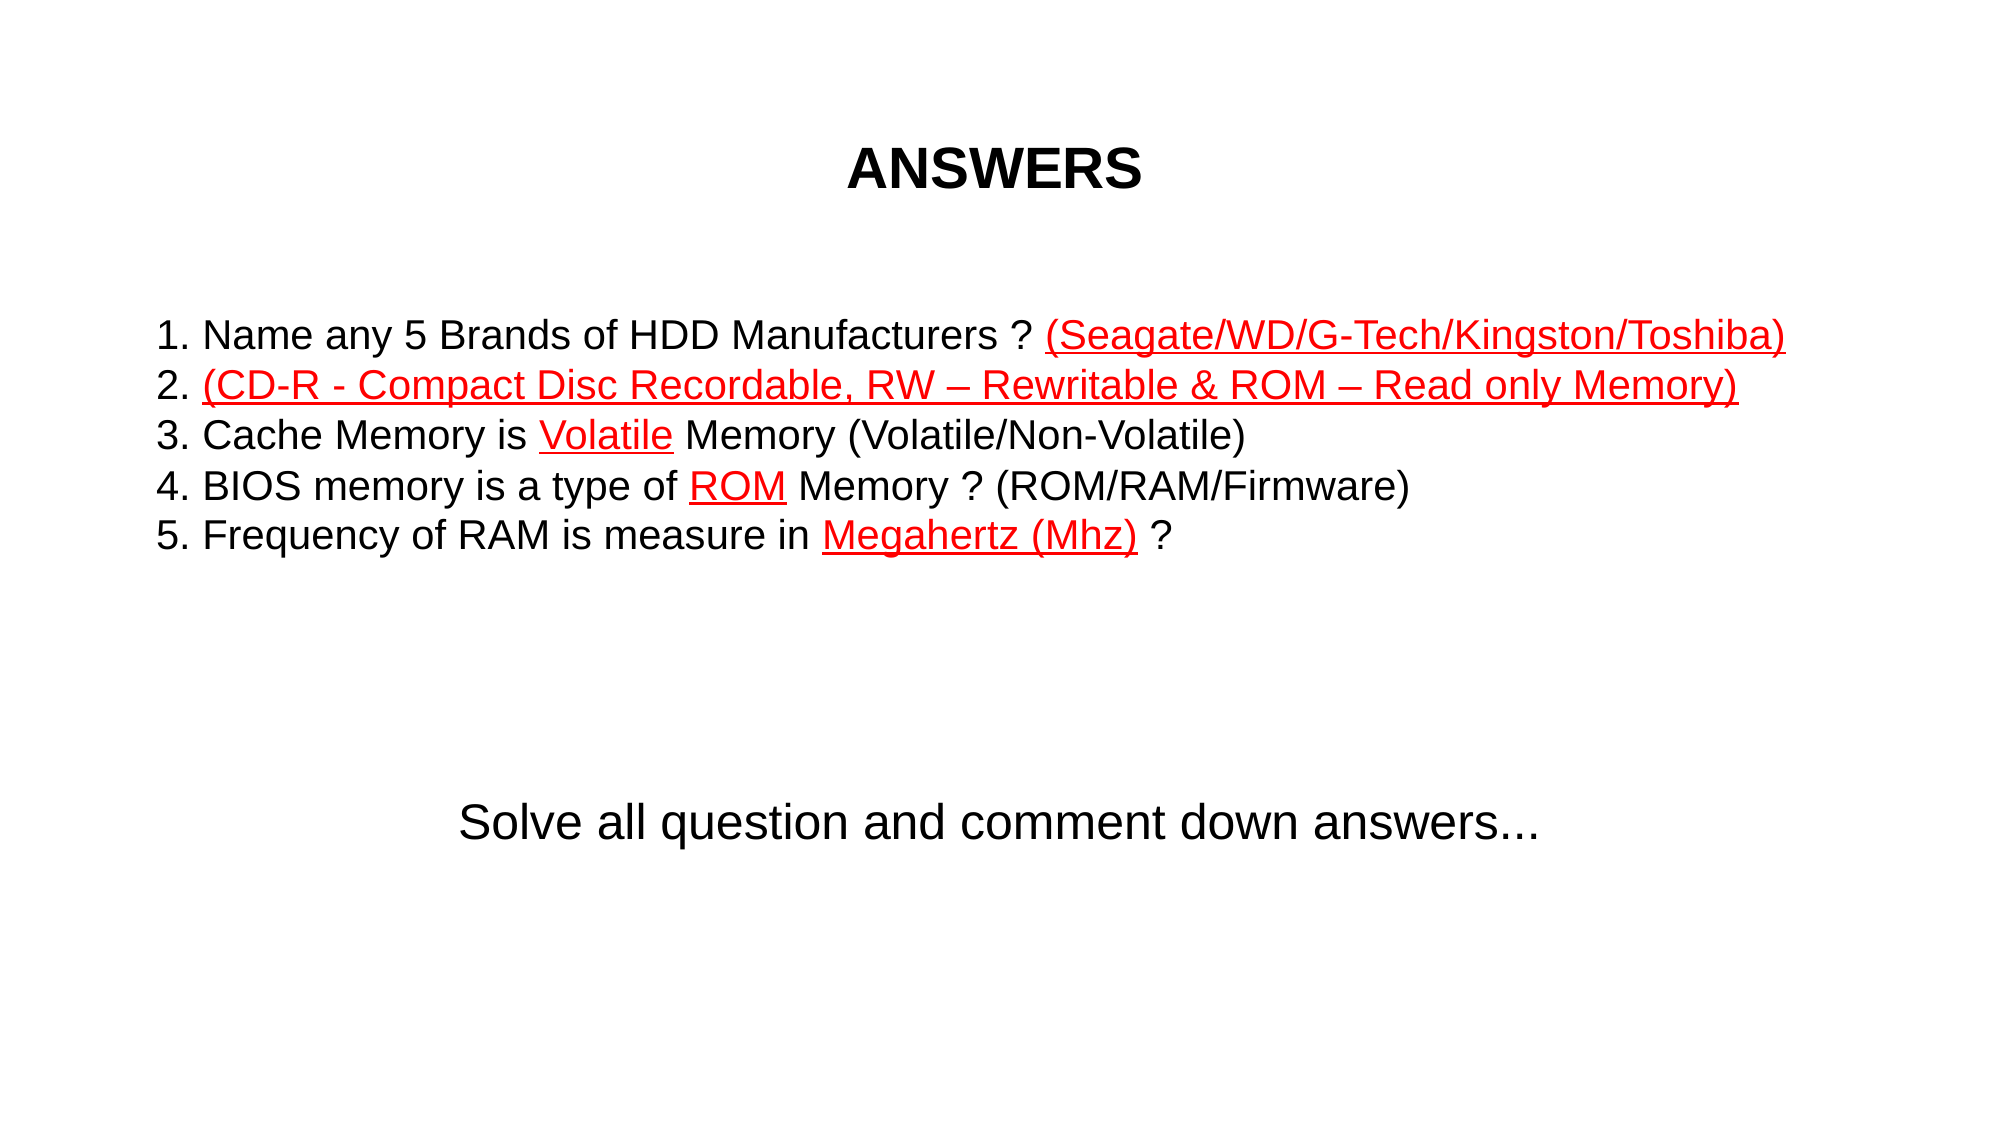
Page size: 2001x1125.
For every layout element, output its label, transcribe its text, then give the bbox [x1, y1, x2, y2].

subtitle 1. Name any 5 Brands of HDD Manufacturers ? (Seagate/WD/G-Tech/Kingston/Toshiba) 2. (CD-R - Compact Disc Recordable, RW – Rewritable & ROM – Read only Memory) 3. Cache Memory is Volatile Memory (Volatile/Non-Volatile) 4. BIOS memory is a type of ROM Memory ? (ROM/RAM/Firmware) 5. Frequency of RAM is measure in Megahertz (Mhz) ? [141, 300, 1845, 694]
title ANSWERS [831, 122, 2000, 185]
text_box Solve all question and comment down answers... [443, 781, 1557, 857]
